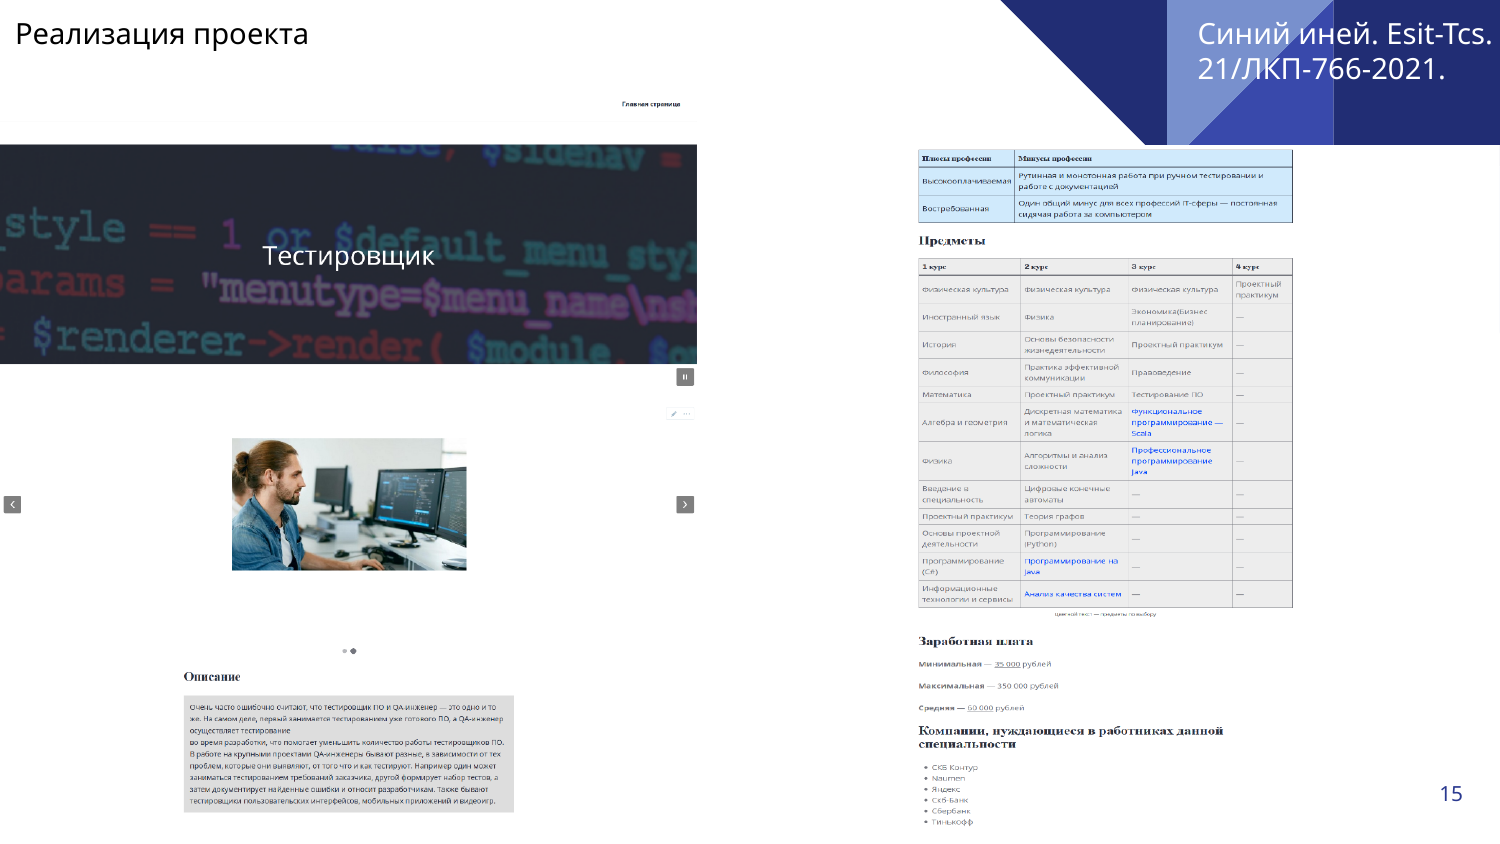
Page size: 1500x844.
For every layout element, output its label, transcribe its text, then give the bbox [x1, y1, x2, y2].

text_box Синий иней. Esit-Tcs. 21/ЛКП-766-2021. [1182, 0, 1500, 125]
picture [710, 145, 1500, 834]
text_box [236, 24, 1264, 146]
text_box Реализация проекта [0, 0, 326, 65]
picture [0, 86, 697, 823]
